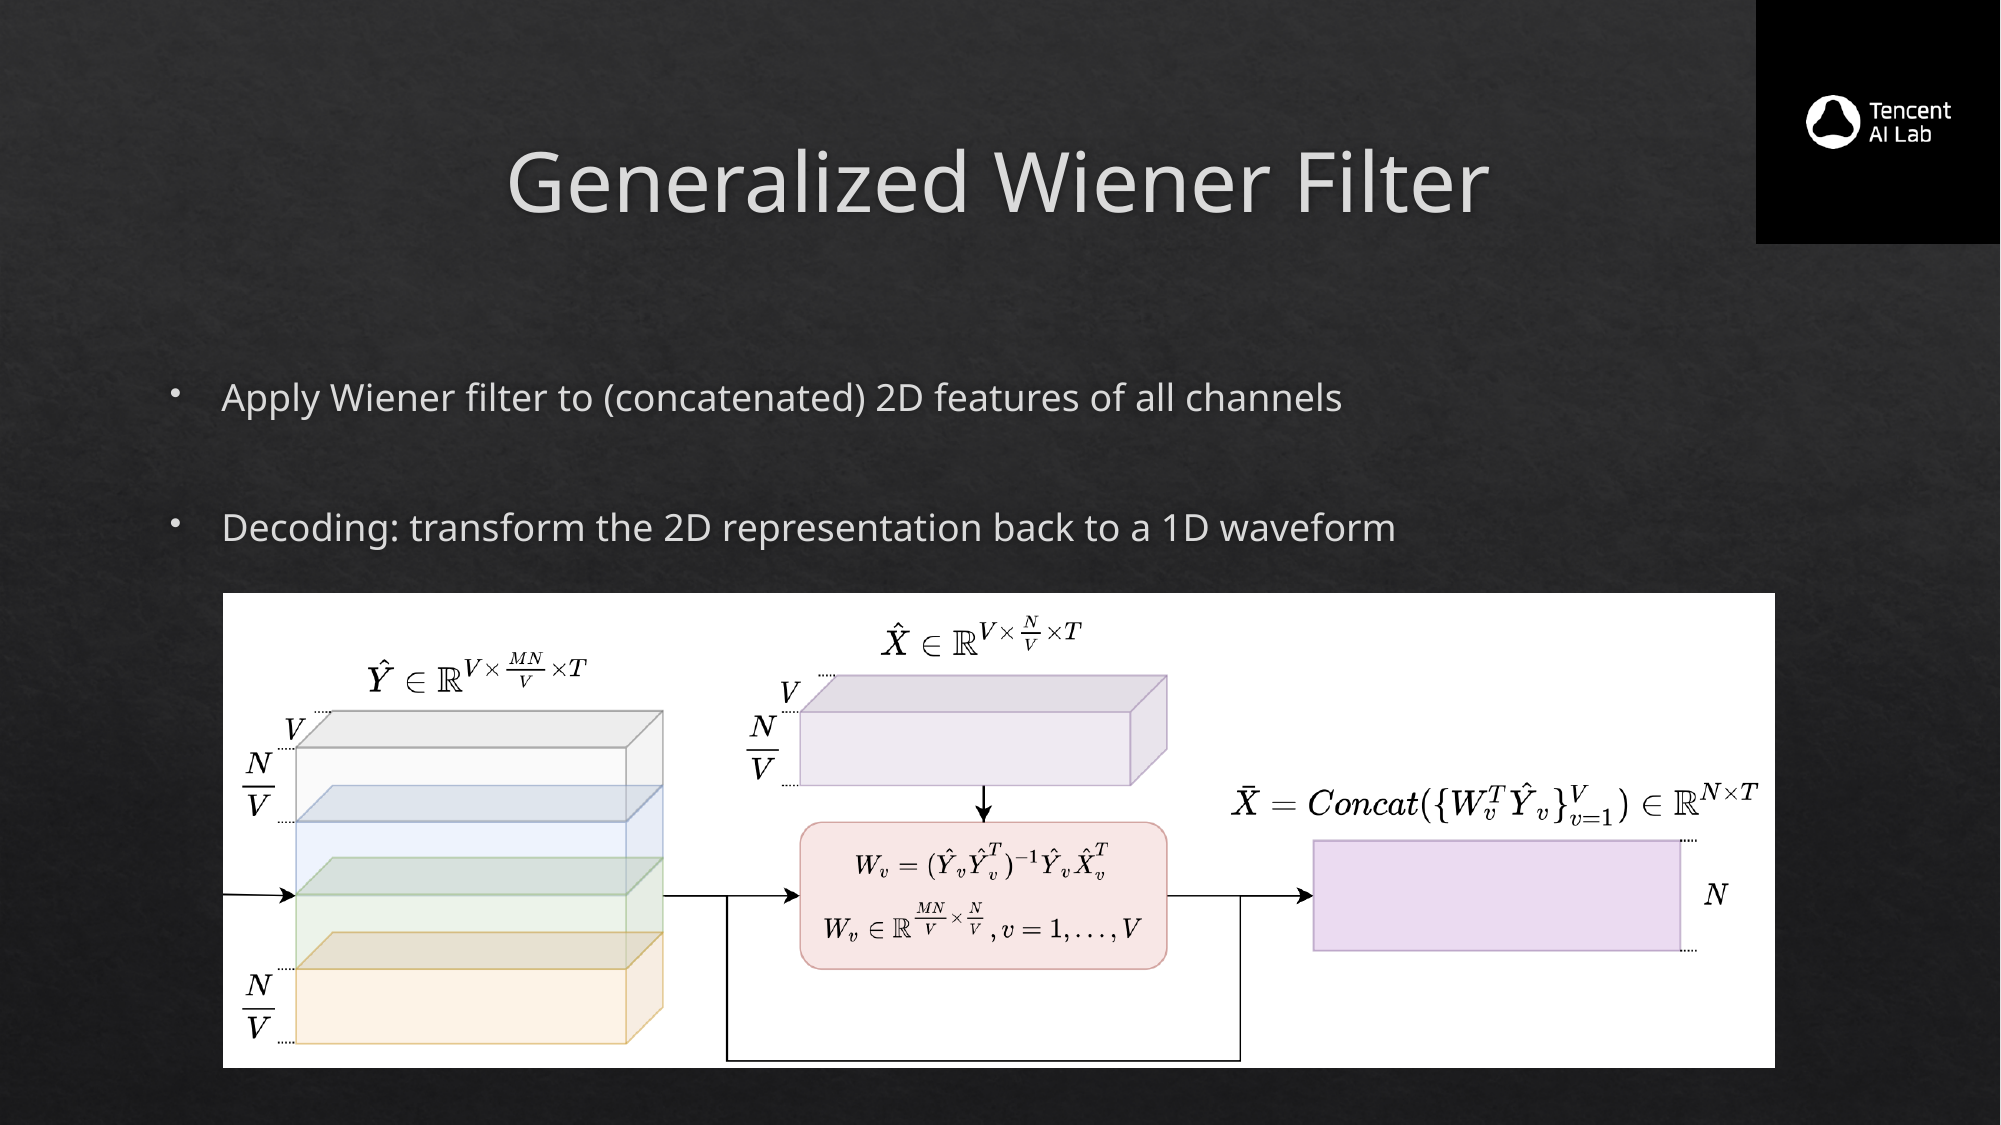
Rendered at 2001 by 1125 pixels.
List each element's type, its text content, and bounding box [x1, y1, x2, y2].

title Generalized Wiener Filter [149, 99, 1849, 260]
picture [1756, 0, 2000, 244]
picture [222, 593, 1776, 1069]
list Apply Wiener filter to (concatenated) 2D features of all channels Decoding: transform the 2D representation back to a 1D waveform [149, 366, 1849, 563]
